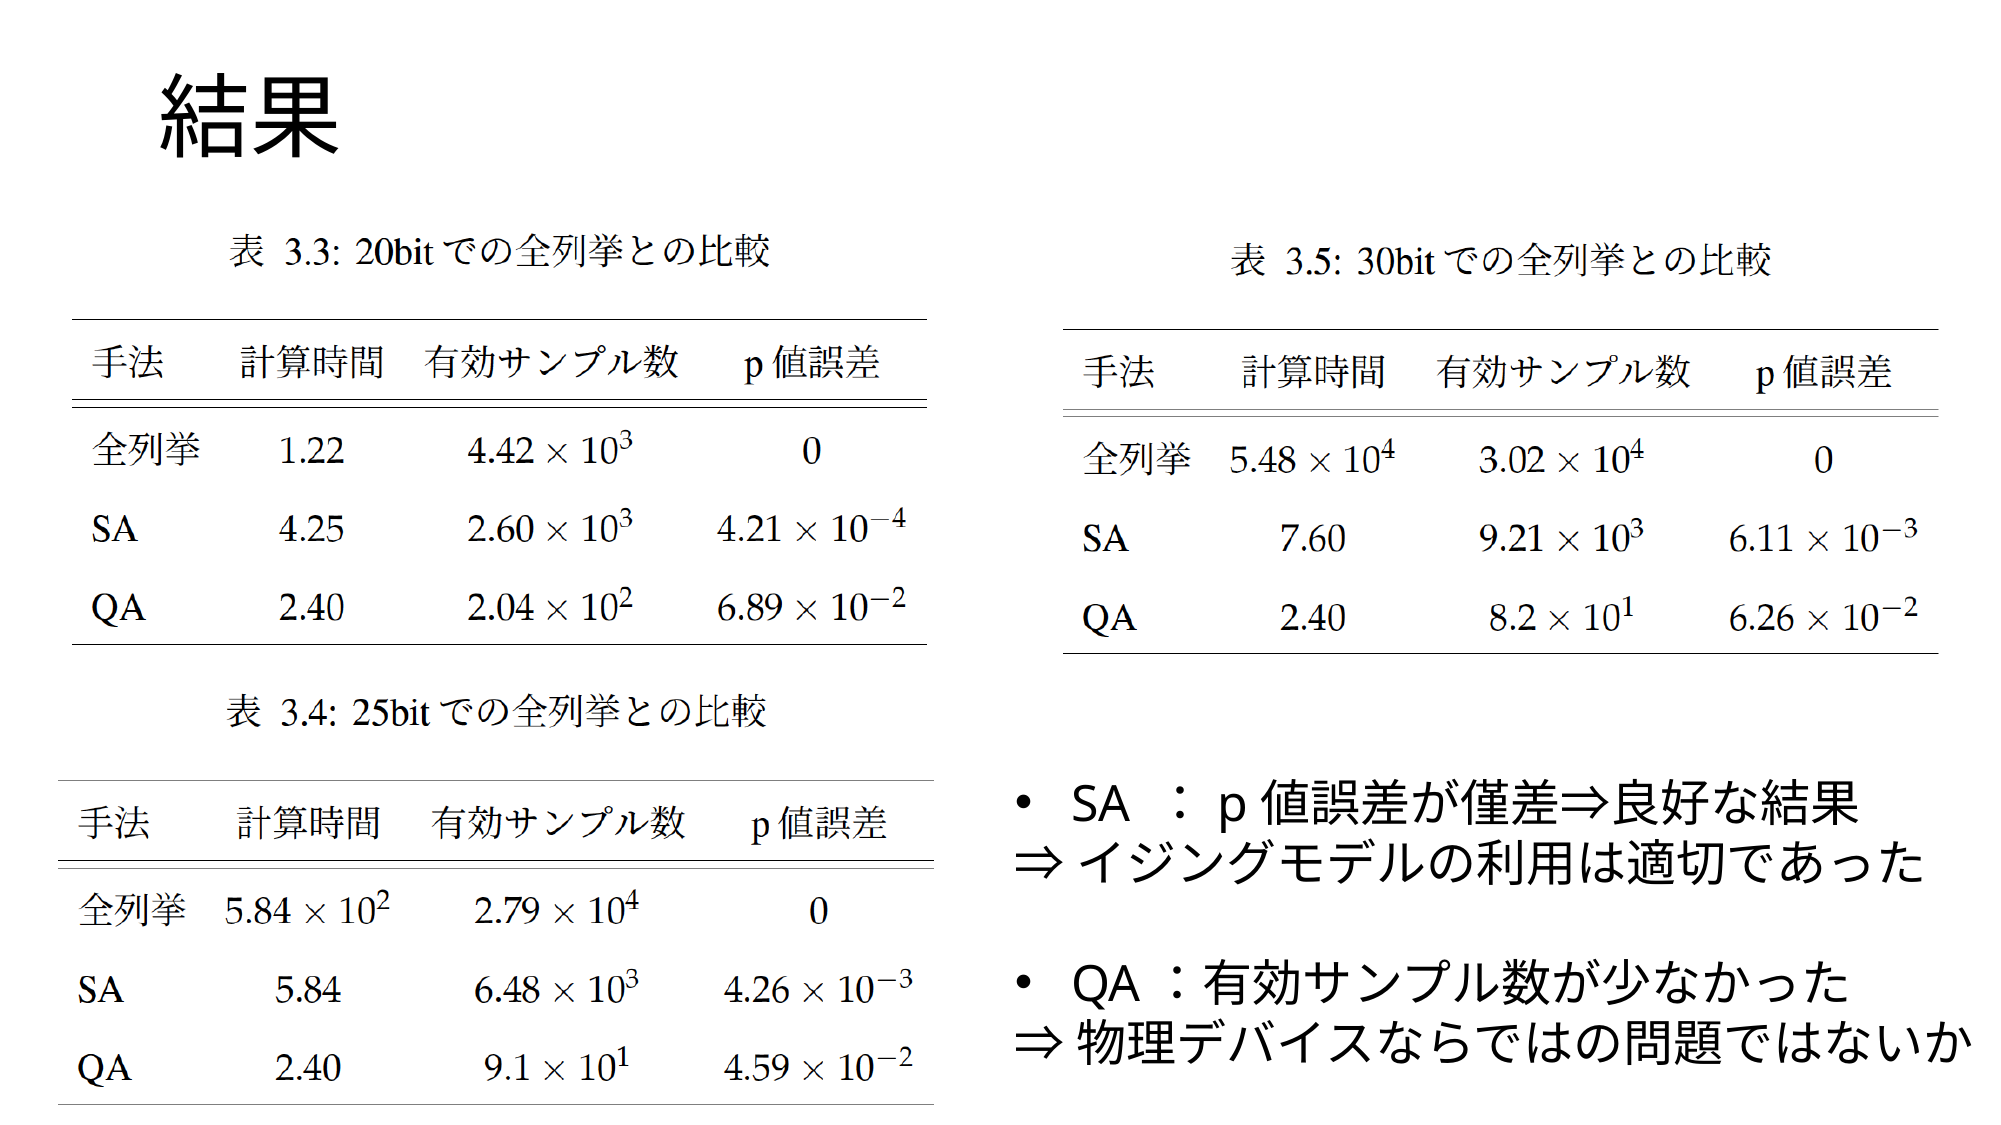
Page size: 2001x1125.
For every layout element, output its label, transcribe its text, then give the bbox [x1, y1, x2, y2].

text_box SA ：p値誤差が僅差⇒良好な結果 ⇒イジングモデルの利用は適切であった QA：有効サンプル数が少なかった ⇒物理デバイスならではの問題ではないか [999, 763, 2000, 1079]
title 結果 [143, 12, 1882, 230]
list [41, 215, 949, 668]
picture [41, 672, 949, 1125]
picture [1051, 220, 1959, 673]
